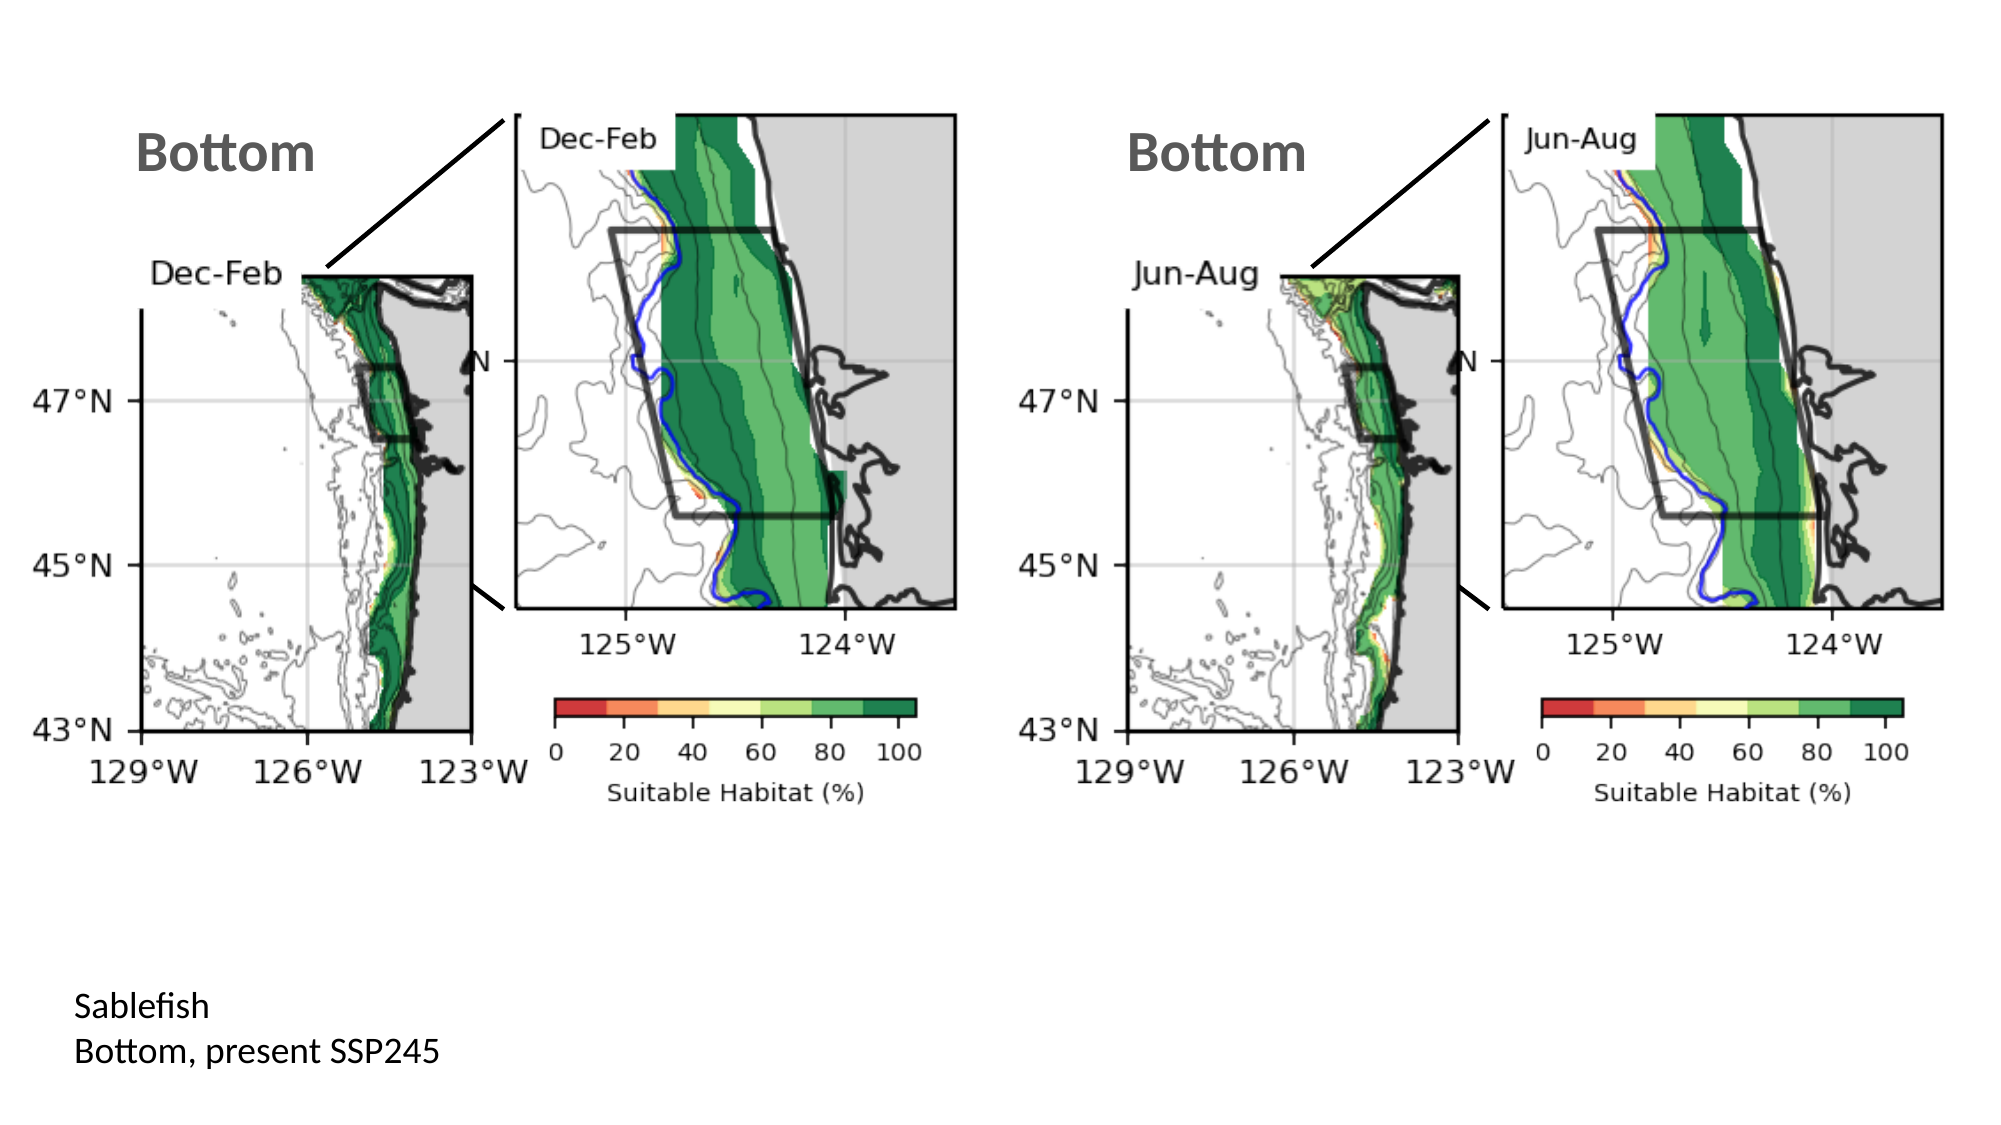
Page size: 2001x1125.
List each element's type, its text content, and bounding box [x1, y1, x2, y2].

text_box Sablefish Bottom, present SSP245 [59, 973, 456, 1079]
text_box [1060, 20, 2000, 816]
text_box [0, 20, 1060, 816]
